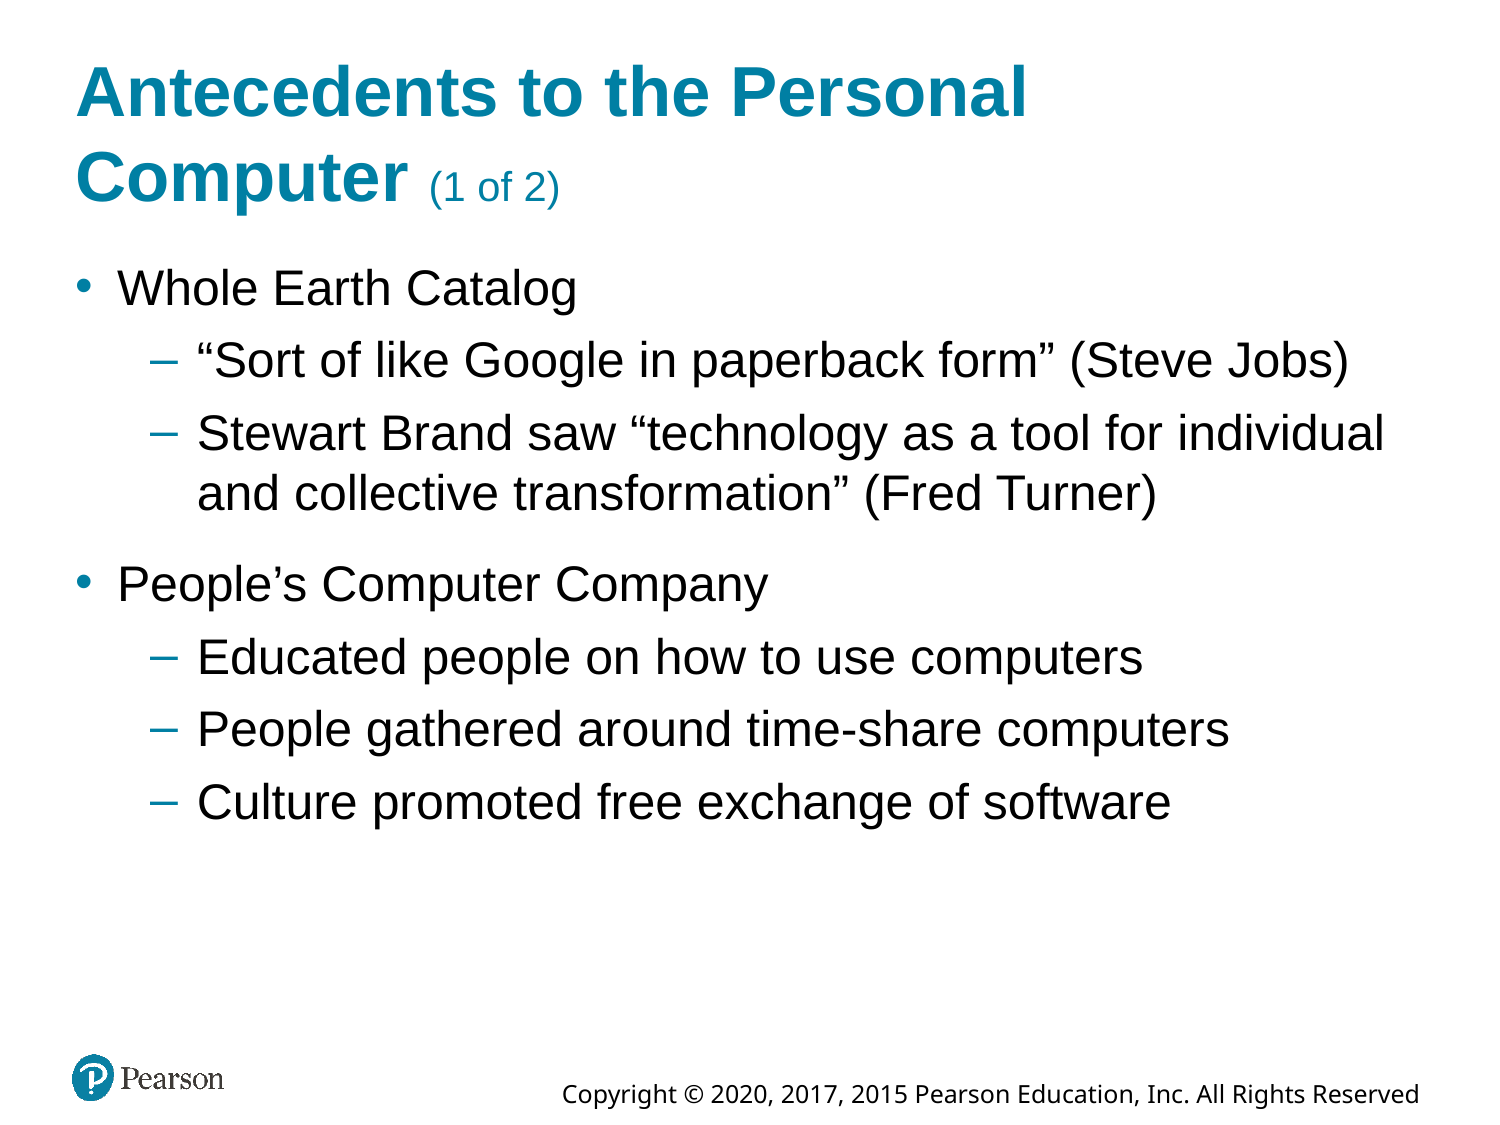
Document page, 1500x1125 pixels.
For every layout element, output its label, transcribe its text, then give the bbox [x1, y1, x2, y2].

list Whole Earth Catalog “Sort of like Google in paperback form” (Steve Jobs) Stewart Brand saw “technology as a tool for individual and collective transformation” (Fred Turner) People’s Computer Company Educated people on how to use computers People gathered around time-share computers Culture promoted free exchange of software [75, 255, 1425, 983]
picture [72, 1054, 88, 1070]
picture [100, 1054, 224, 1101]
picture [72, 1087, 82, 1101]
picture [81, 1064, 107, 1088]
title Antecedents to the Personal Computer (1 of 2) [75, 35, 1228, 216]
